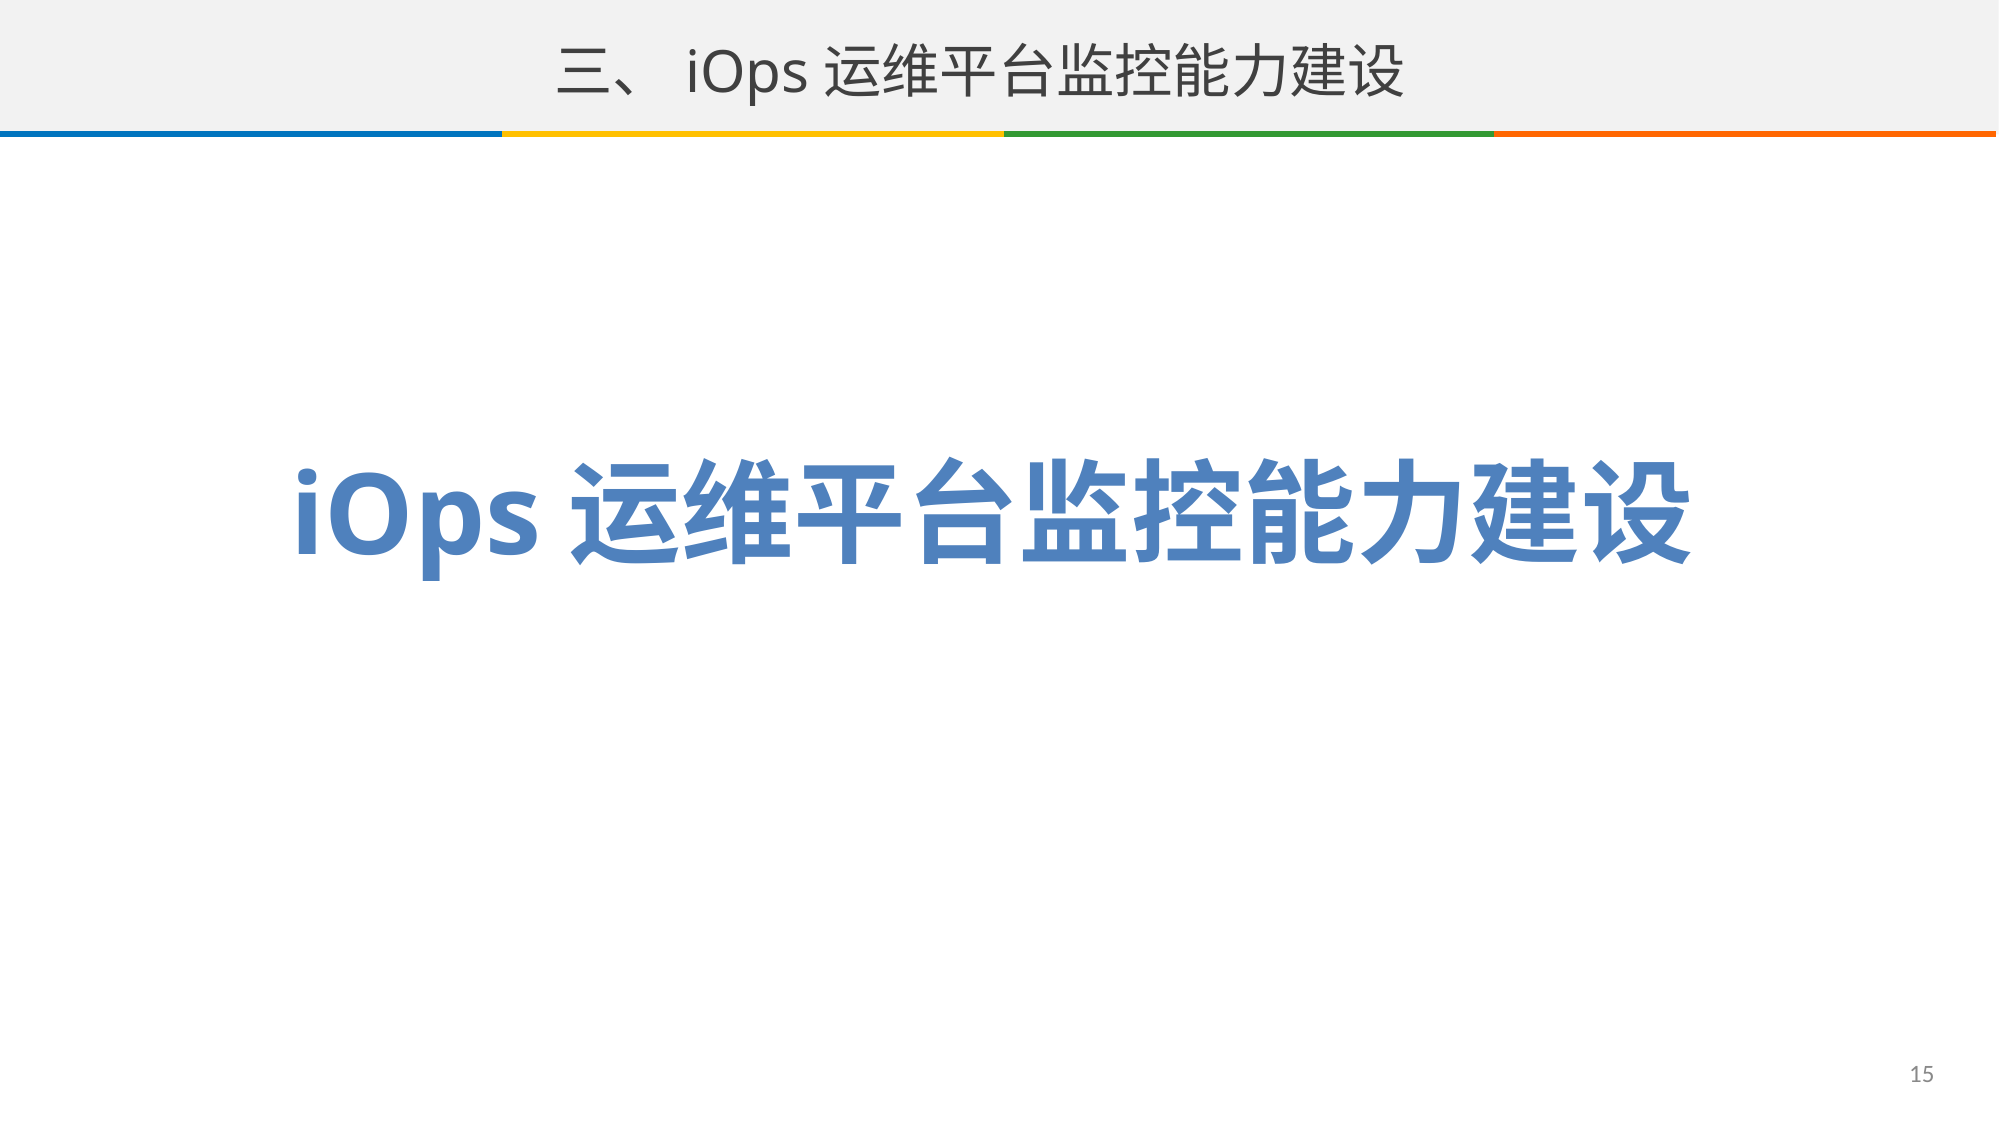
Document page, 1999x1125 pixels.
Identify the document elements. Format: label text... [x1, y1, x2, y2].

slide_number 15 [1884, 1042, 1950, 1103]
text_box iOps运维平台监控能力建设 [275, 434, 1709, 585]
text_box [0, 0, 1999, 135]
